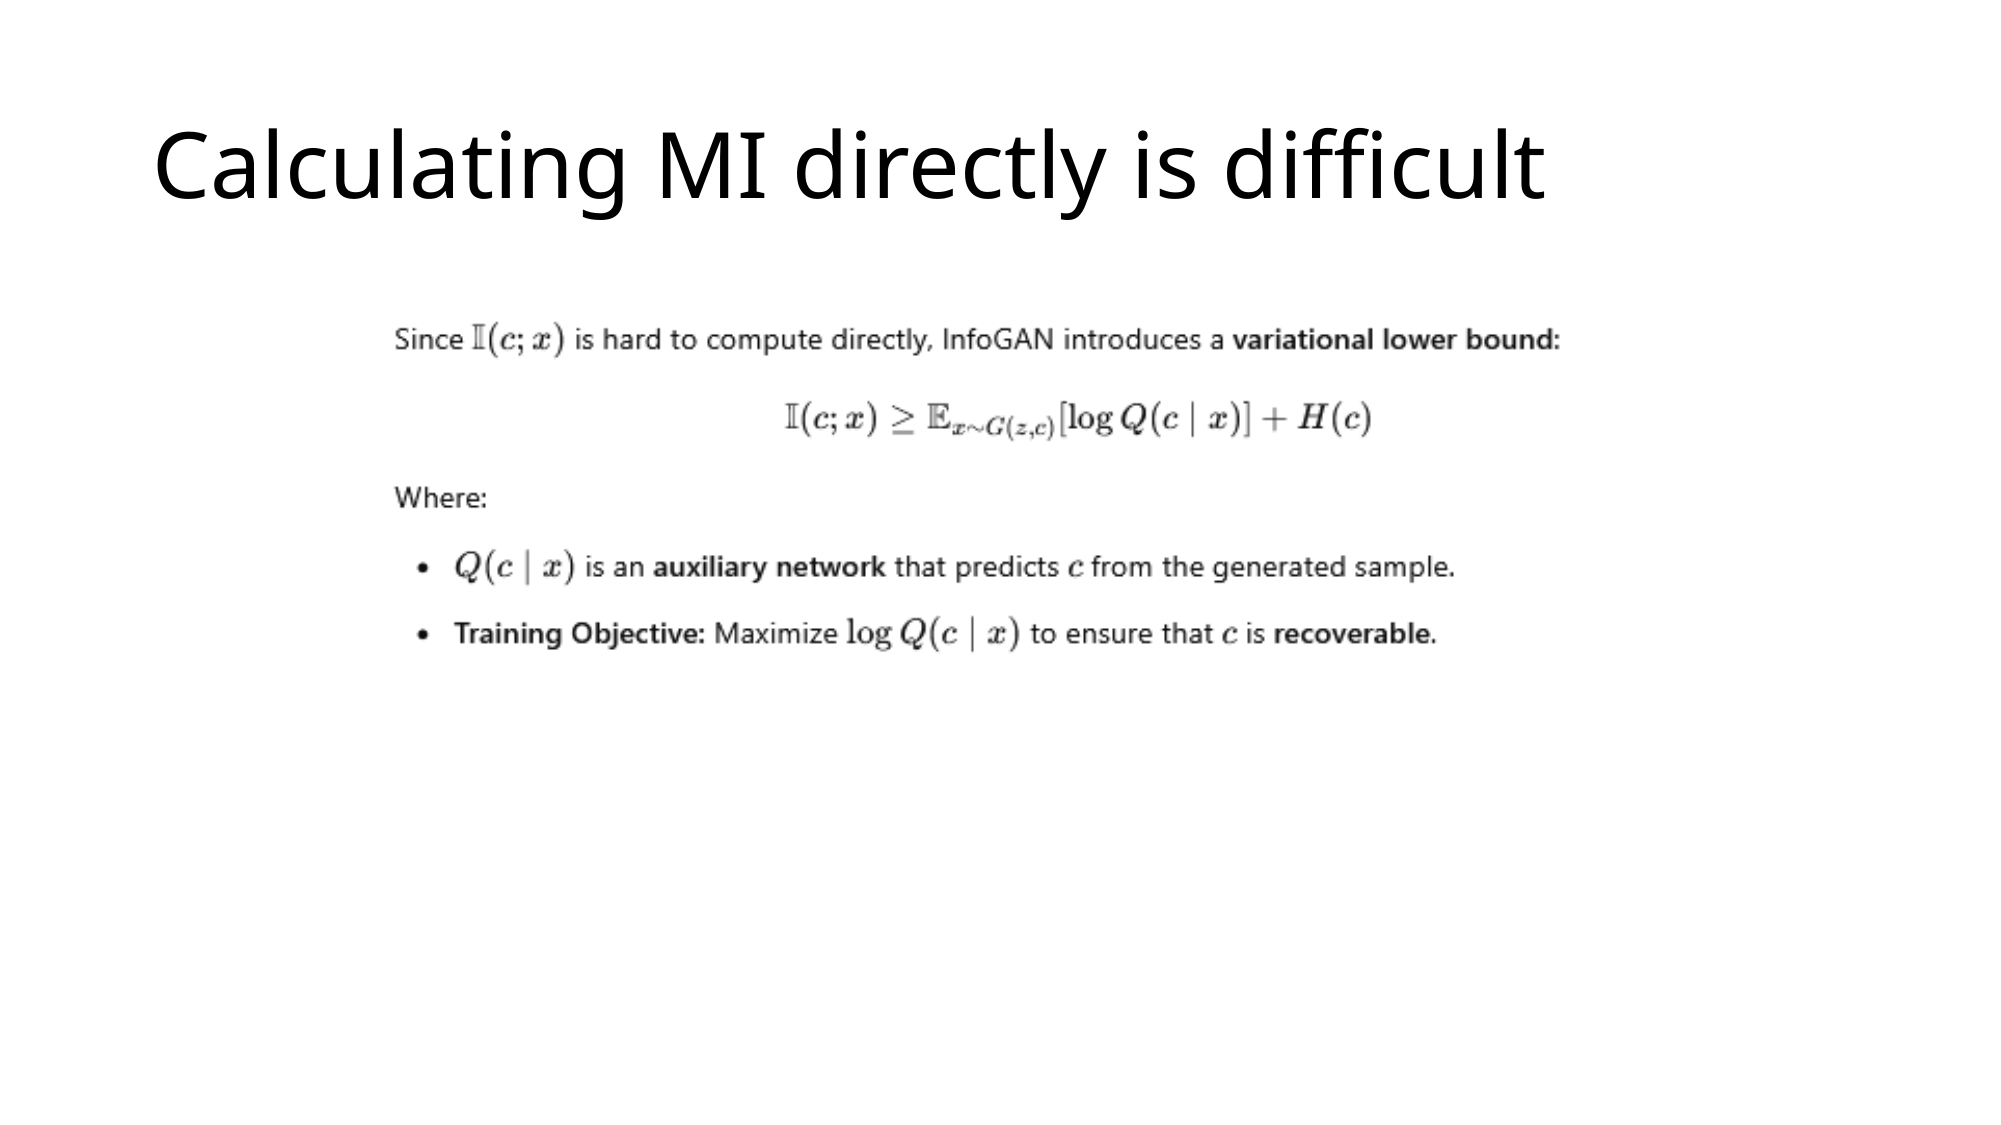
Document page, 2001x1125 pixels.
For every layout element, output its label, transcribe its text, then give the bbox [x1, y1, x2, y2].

title Calculating MI directly is difficult [137, 59, 1863, 278]
picture [381, 310, 1620, 675]
